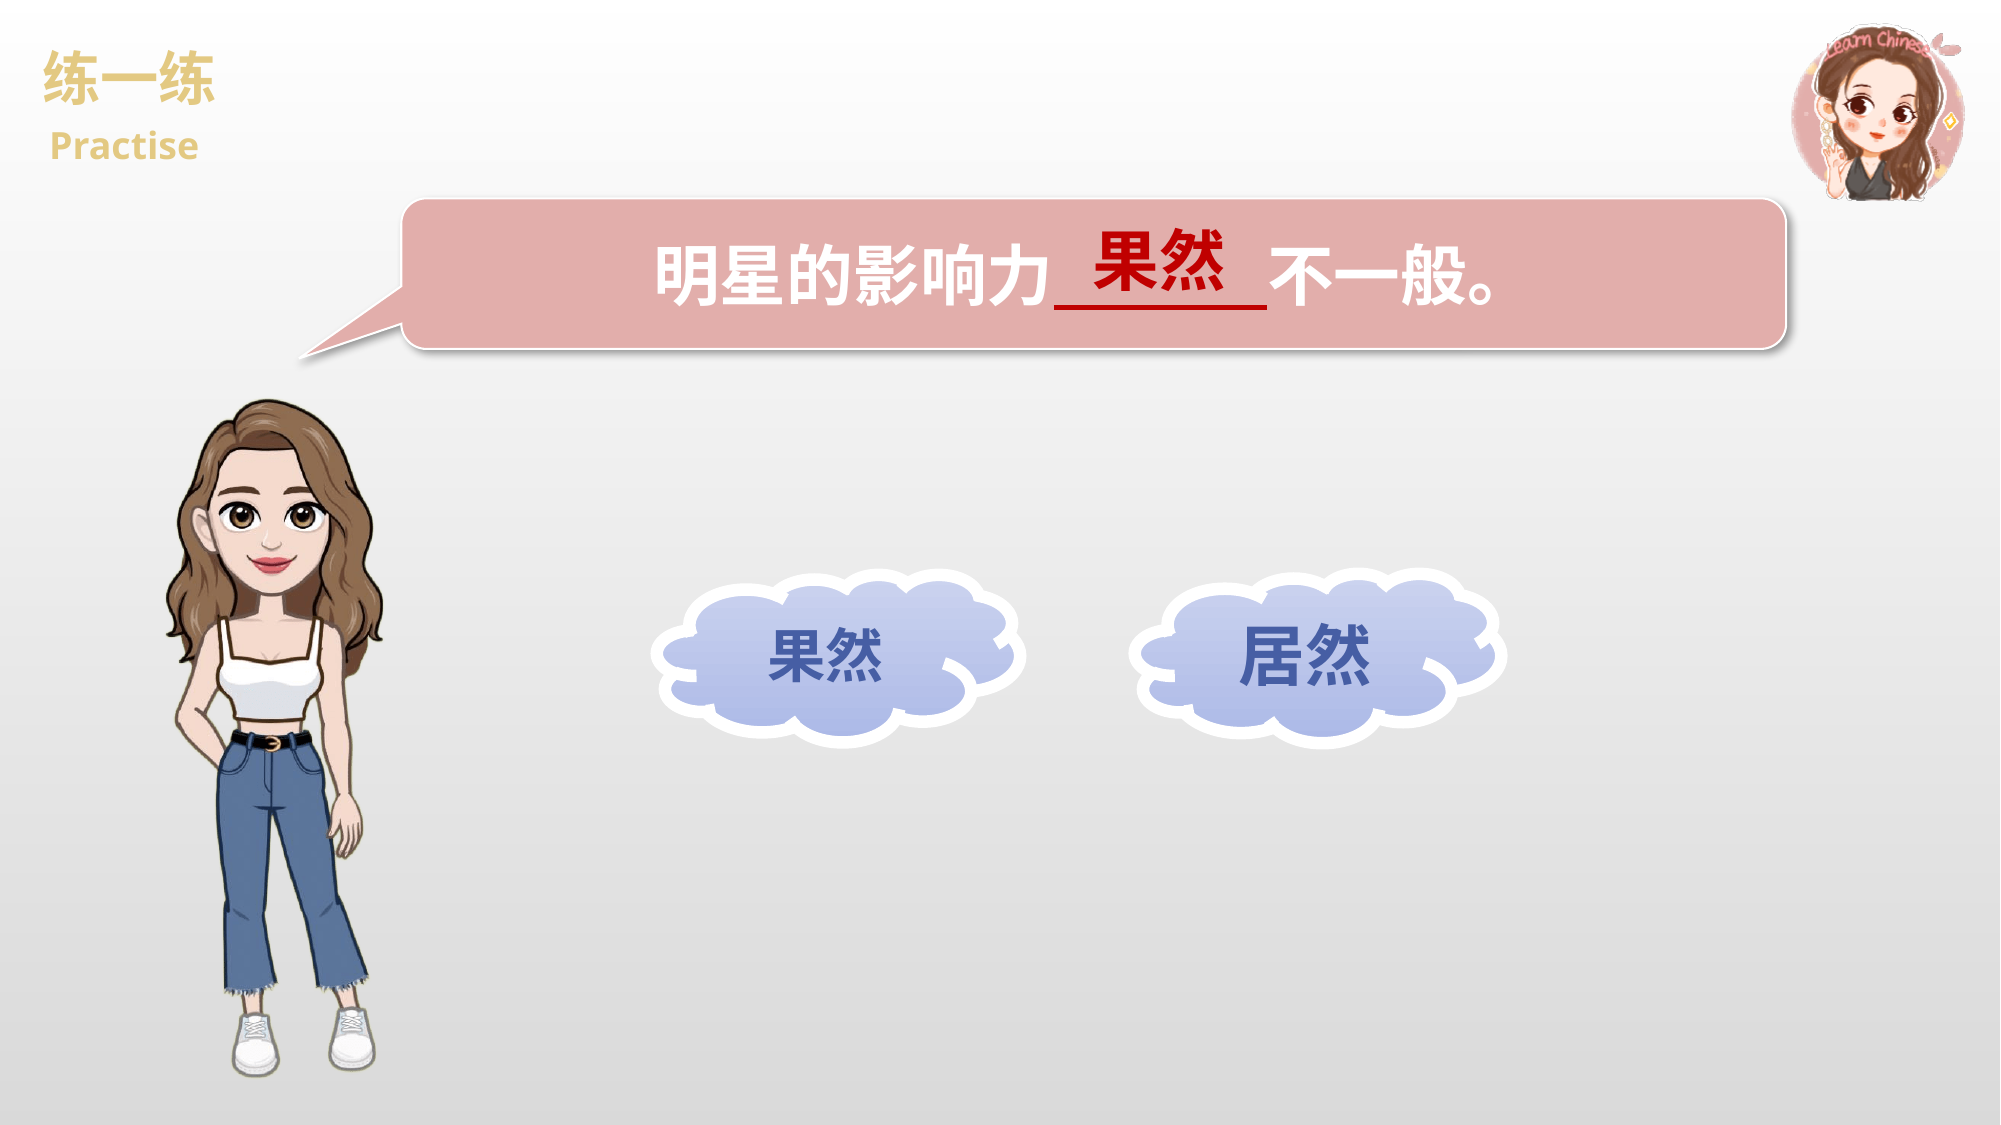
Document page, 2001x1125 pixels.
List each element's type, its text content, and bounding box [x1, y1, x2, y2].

picture [1758, 0, 1998, 240]
text_box 明星的影响力 不一般。 [375, 197, 1788, 350]
text_box 练一练 [27, 35, 233, 120]
text_box Practise [34, 115, 215, 175]
picture [0, 303, 548, 1125]
text_box 果然 [1031, 211, 1288, 307]
text_box 居然 [1133, 572, 1503, 745]
text_box 果然 [655, 573, 1022, 745]
